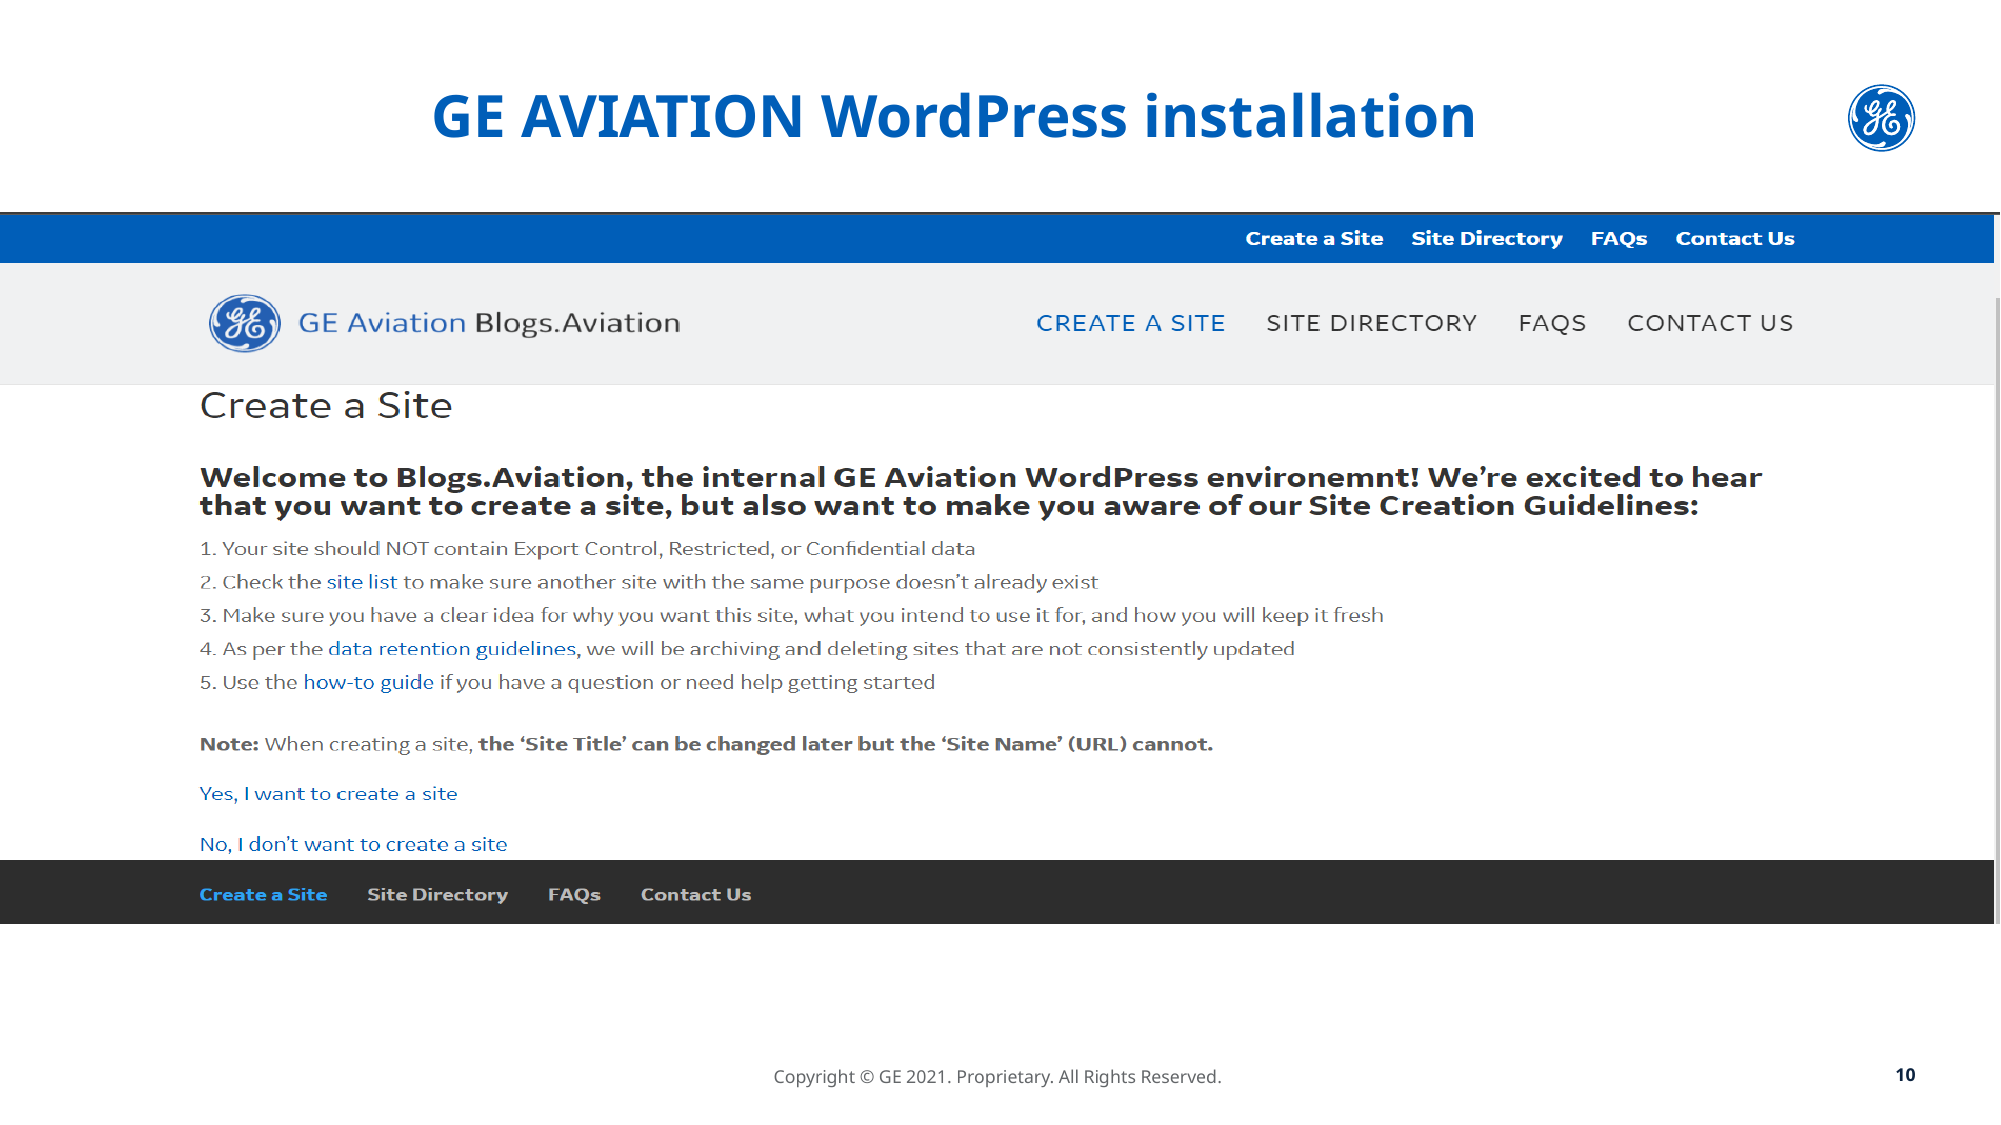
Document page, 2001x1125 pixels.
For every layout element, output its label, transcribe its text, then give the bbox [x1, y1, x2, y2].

picture [0, 212, 2000, 924]
slide_number 10 [1809, 1045, 1931, 1106]
text_box GE AVIATION WordPress installation [254, 71, 1655, 158]
